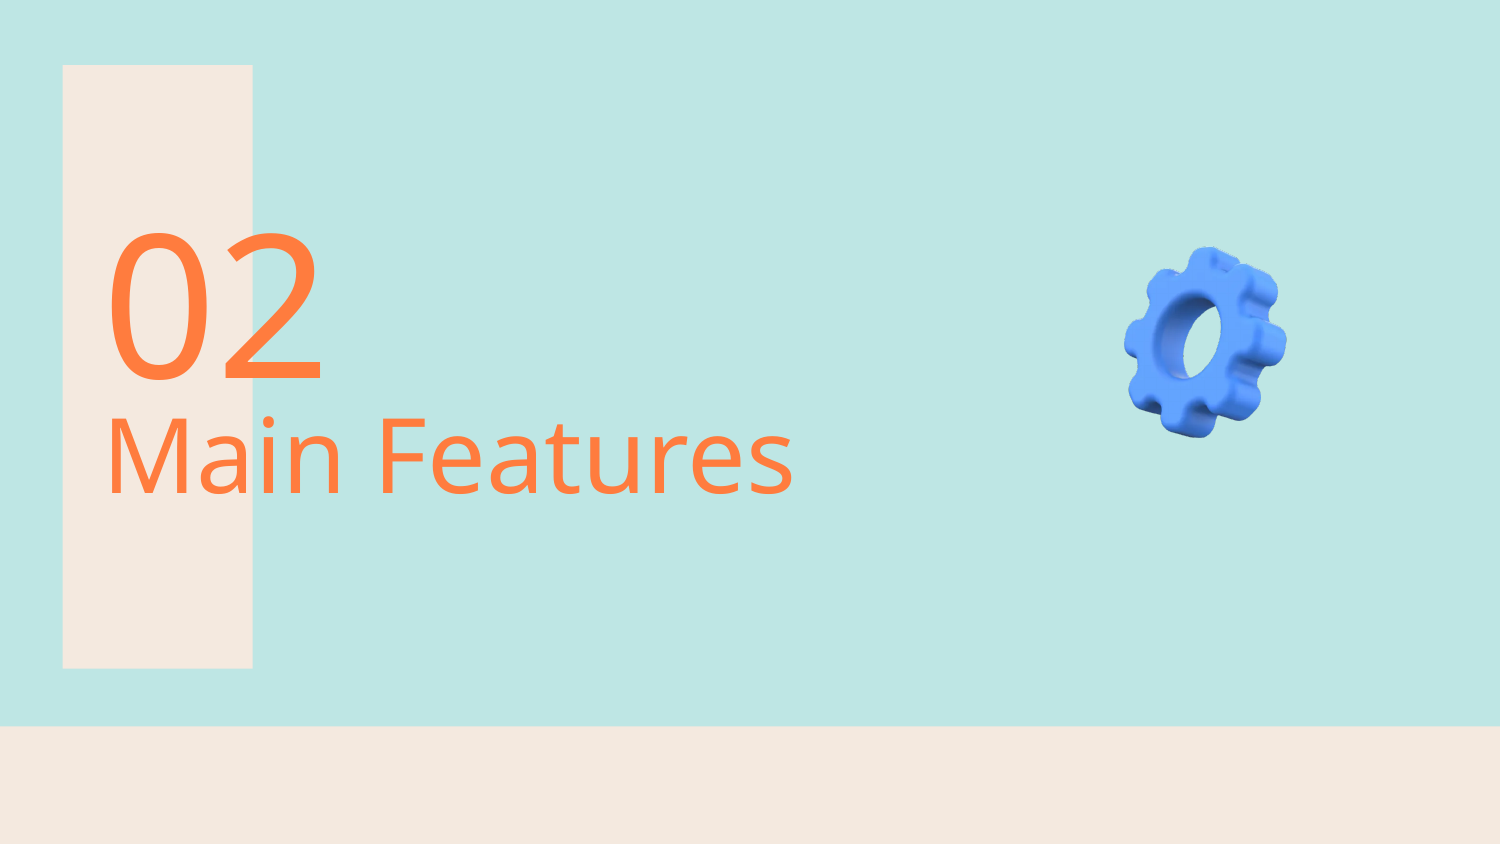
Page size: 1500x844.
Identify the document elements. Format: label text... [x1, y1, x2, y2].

picture [1097, 234, 1313, 450]
title 02 [87, 250, 525, 346]
title Main Features [87, 374, 1313, 530]
